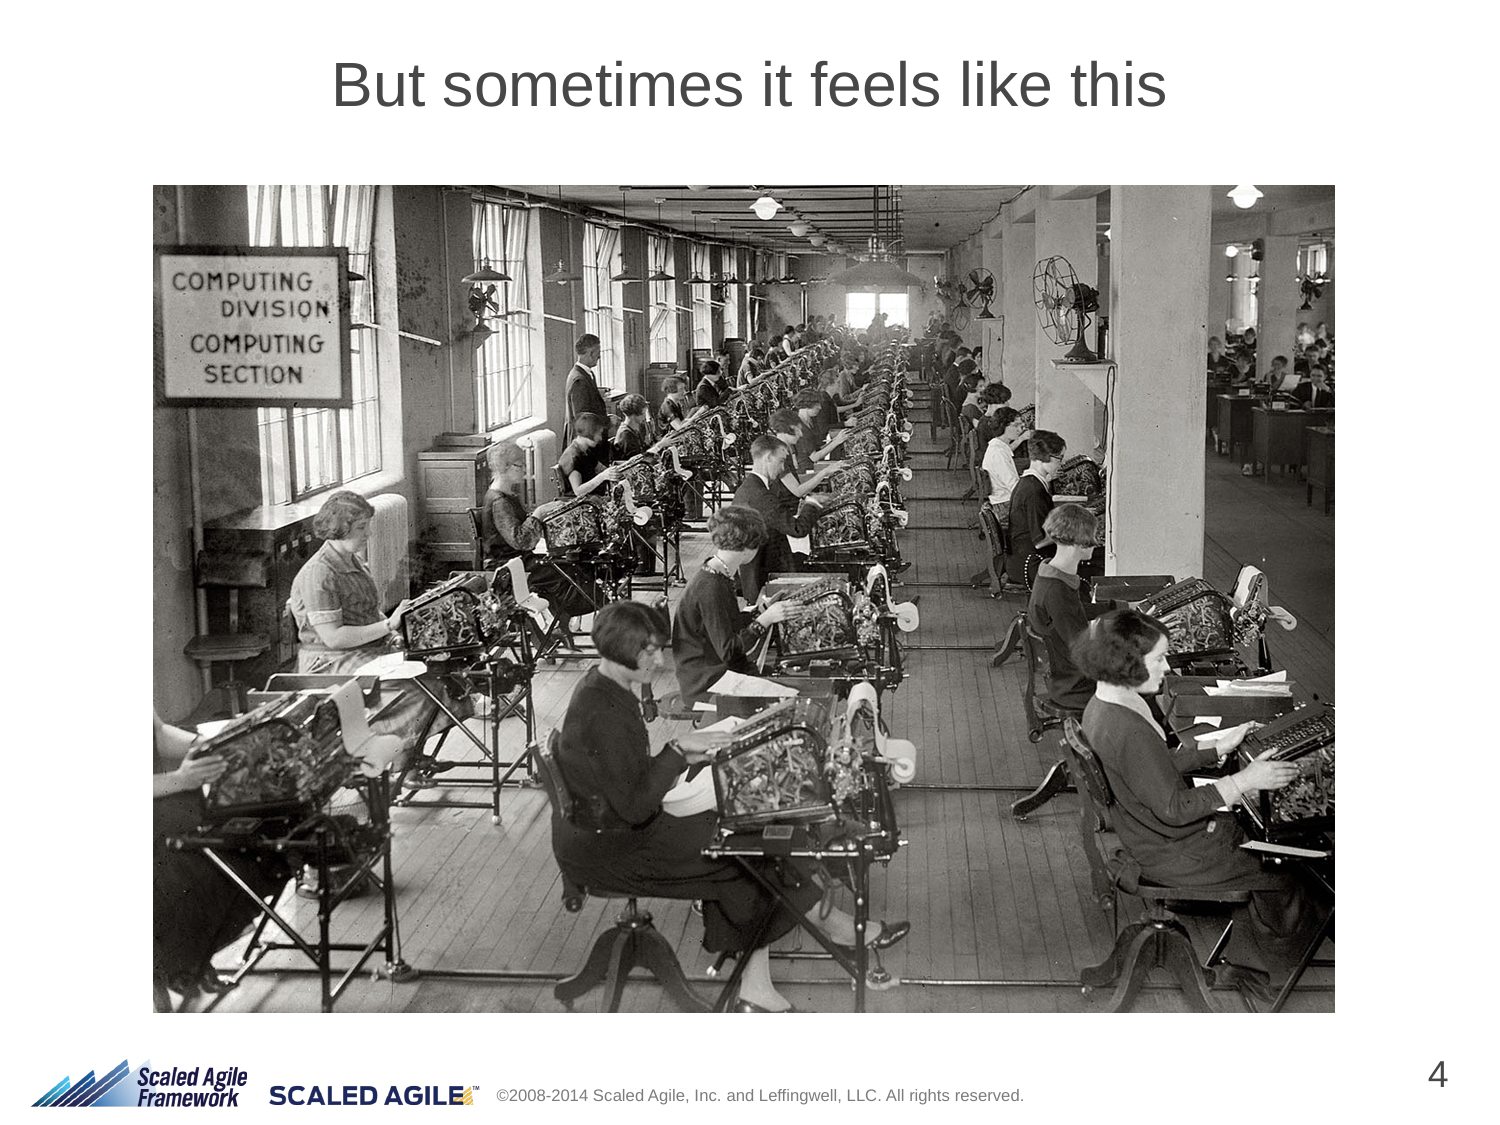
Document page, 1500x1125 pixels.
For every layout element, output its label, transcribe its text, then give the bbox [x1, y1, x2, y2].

picture [153, 185, 1335, 1013]
picture [266, 1082, 482, 1107]
title But sometimes it feels like this [108, 43, 1392, 110]
picture [30, 1058, 247, 1107]
slide_number 4 [1074, 1042, 1464, 1103]
